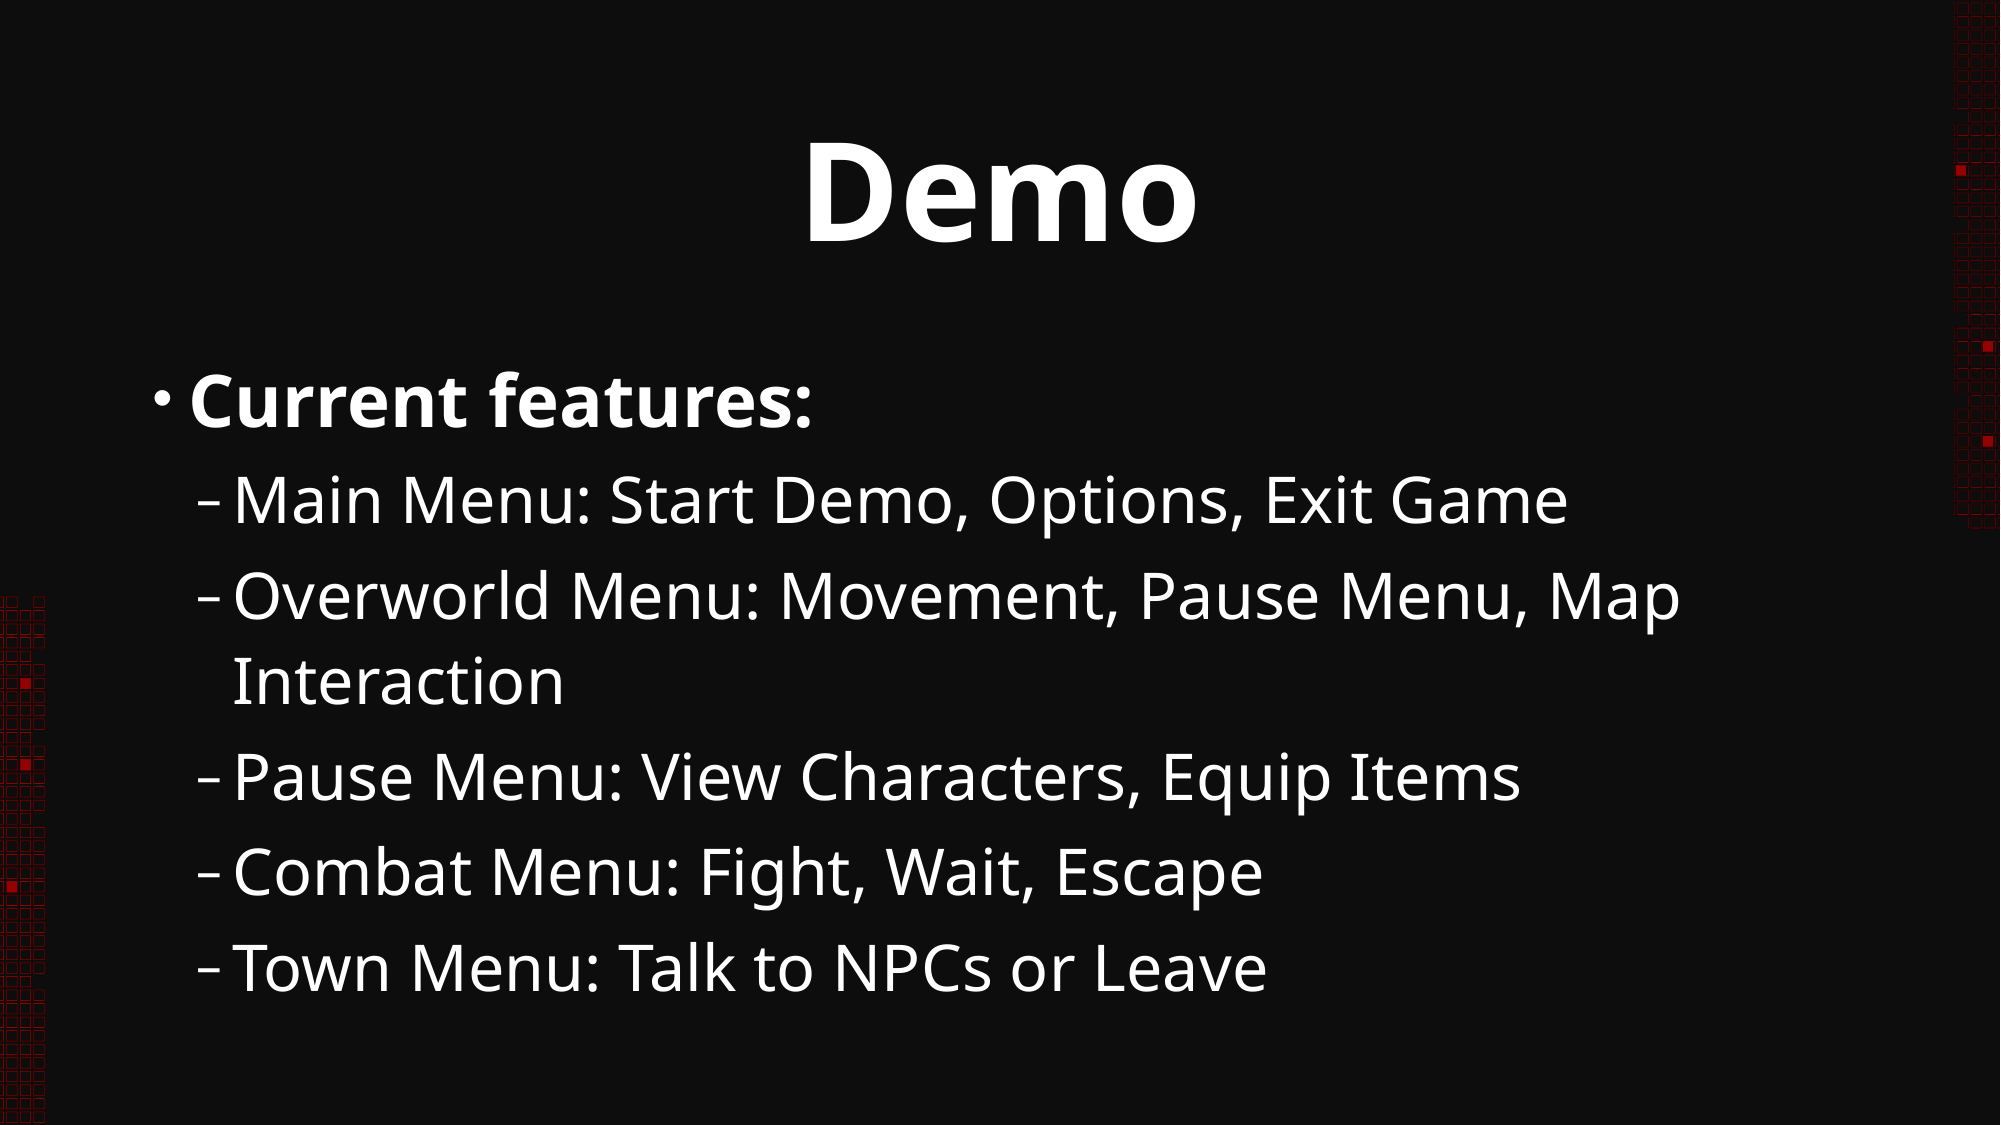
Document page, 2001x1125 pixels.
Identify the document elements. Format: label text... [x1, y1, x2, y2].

list Current features: Main Menu: Start Demo, Options, Exit Game Overworld Menu: Movement, Pause Menu, Map Interaction Pause Menu: View Characters, Equip Items Combat Menu: Fight, Wait, Escape Town Menu: Talk to NPCs or Leave [137, 338, 1863, 1014]
title Demo [137, 95, 1863, 280]
picture [0, 595, 47, 1125]
picture [1953, 2, 2001, 530]
